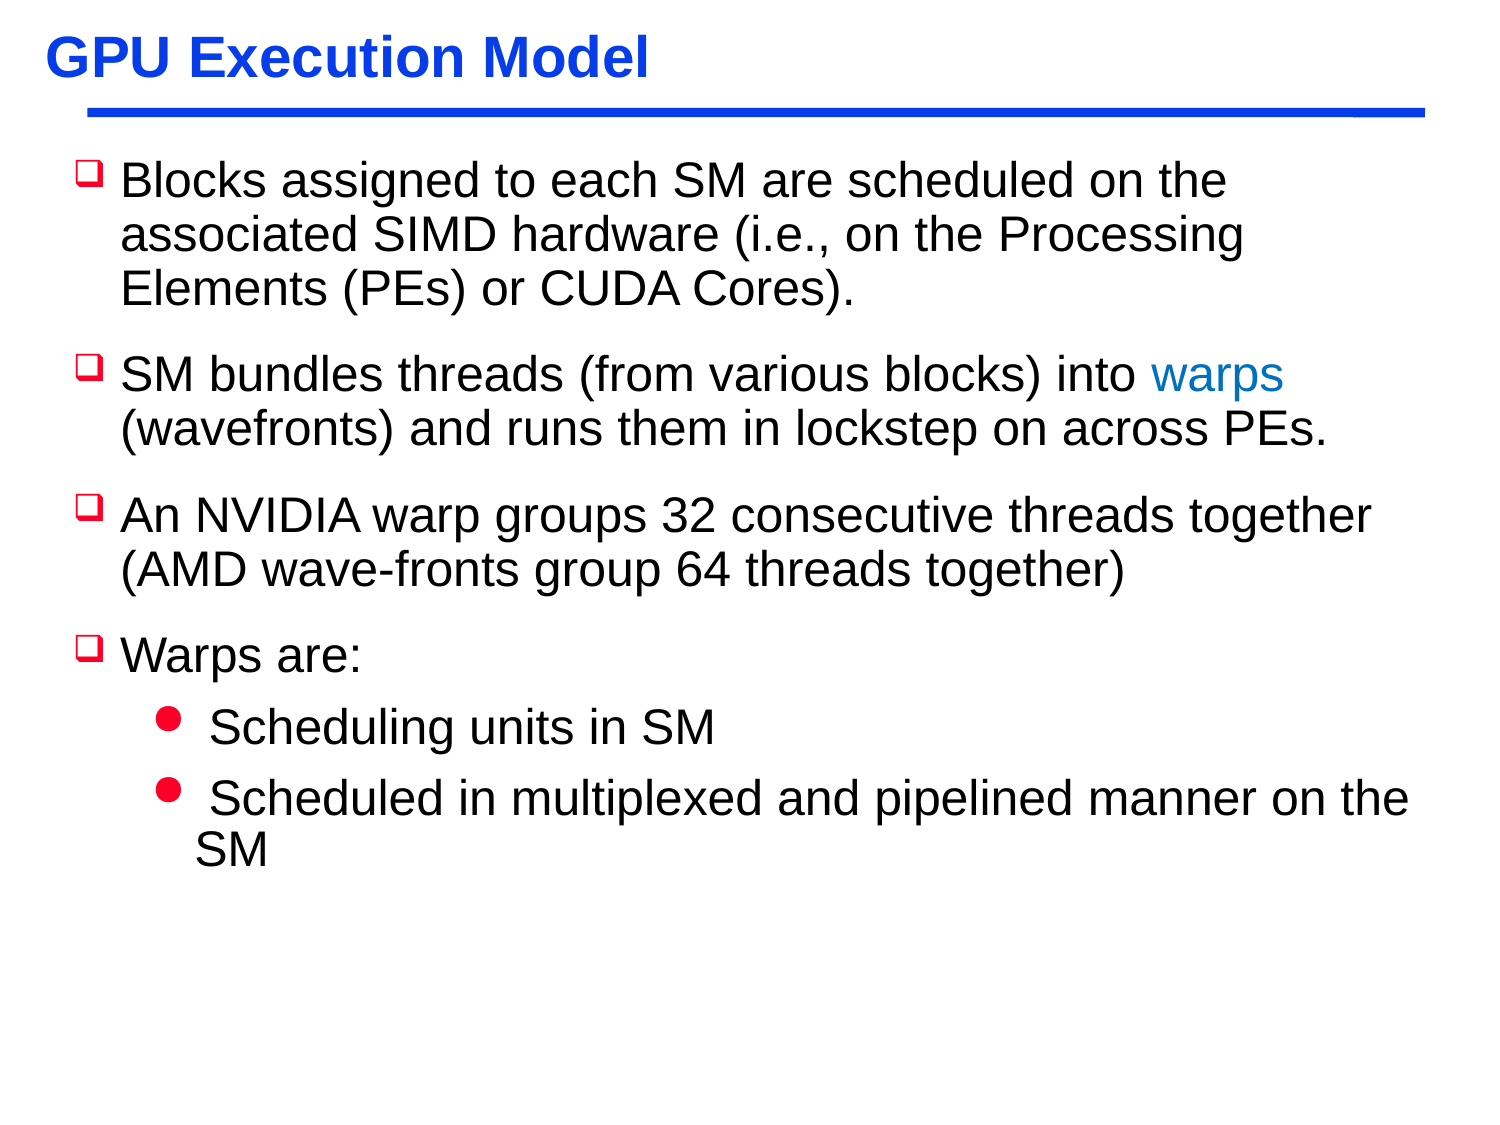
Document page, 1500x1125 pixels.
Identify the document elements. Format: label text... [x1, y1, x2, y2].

list Blocks assigned to each SM are scheduled on the associated SIMD hardware (i.e., on the Processing Elements (PEs) or CUDA Cores). SM bundles threads (from various blocks) into warps (wavefronts) and runs them in lockstep on across PEs. An NVIDIA warp groups 32 consecutive threads together (AMD wave-fronts group 64 threads together) Warps are: Scheduling units in SM Scheduled in multiplexed and pipelined manner on the SM [61, 149, 1476, 1101]
title GPU Execution Model [34, 24, 1386, 96]
